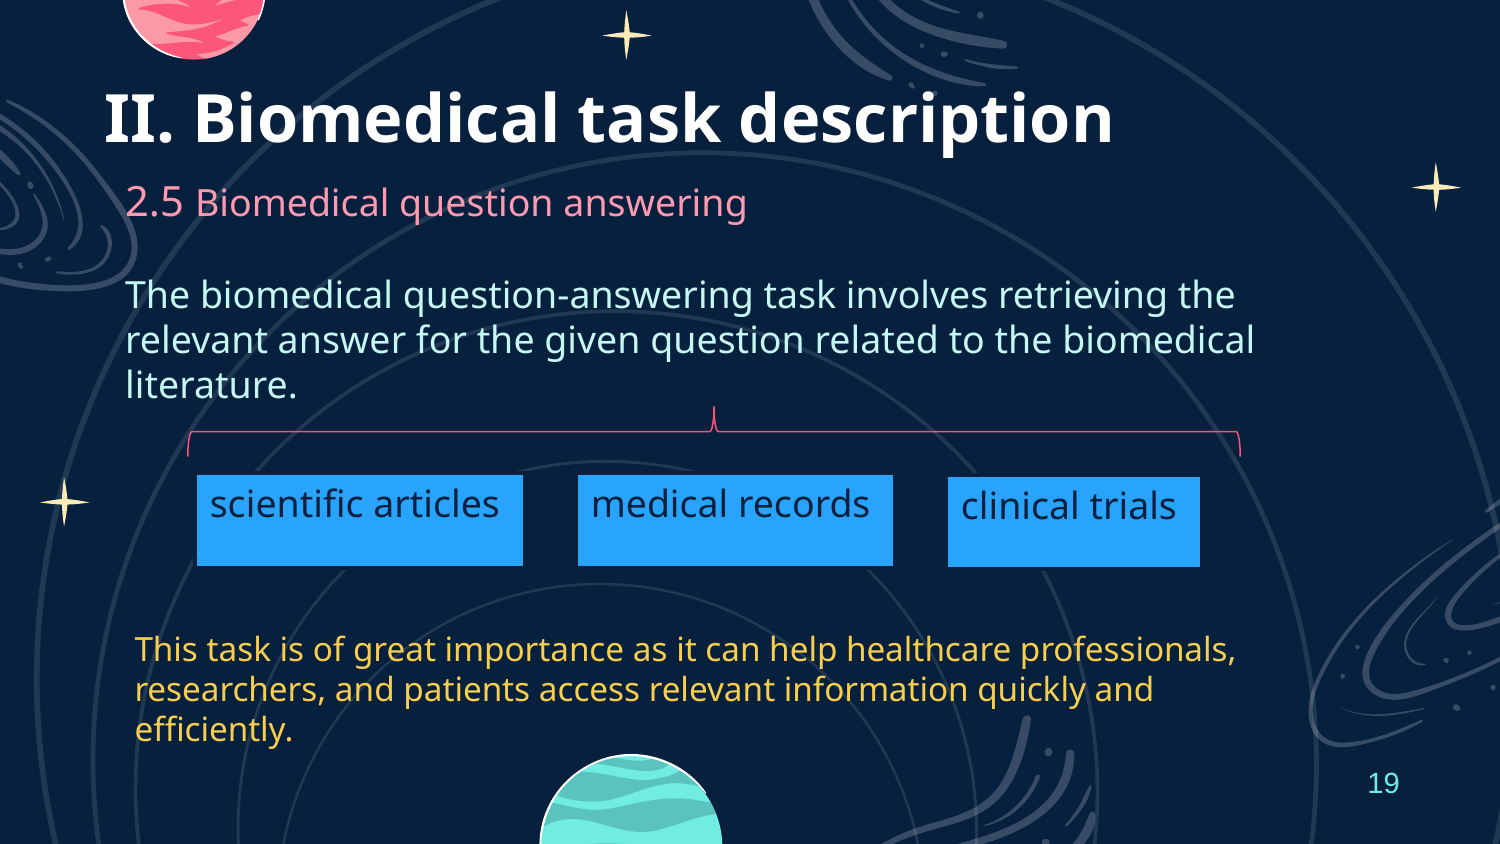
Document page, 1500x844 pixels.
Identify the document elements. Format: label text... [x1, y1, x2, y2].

text_box [187, 405, 1242, 457]
text_box medical records [574, 471, 897, 570]
text_box The biomedical question-answering task involves retrieving the relevant answer for the given question related to the biomedical literature. [110, 263, 1313, 449]
text_box 19 [1352, 757, 1415, 807]
text_box clinical trials [944, 473, 1204, 571]
text_box This task is of great importance as it can help healthcare professionals, researchers, and patients access relevant information quickly and efficiently. [119, 620, 1322, 796]
text_box 2.5 Biomedical question answering [110, 167, 1163, 263]
title II. Biomedical task description [89, 61, 1353, 156]
text_box scientific articles [193, 471, 527, 570]
